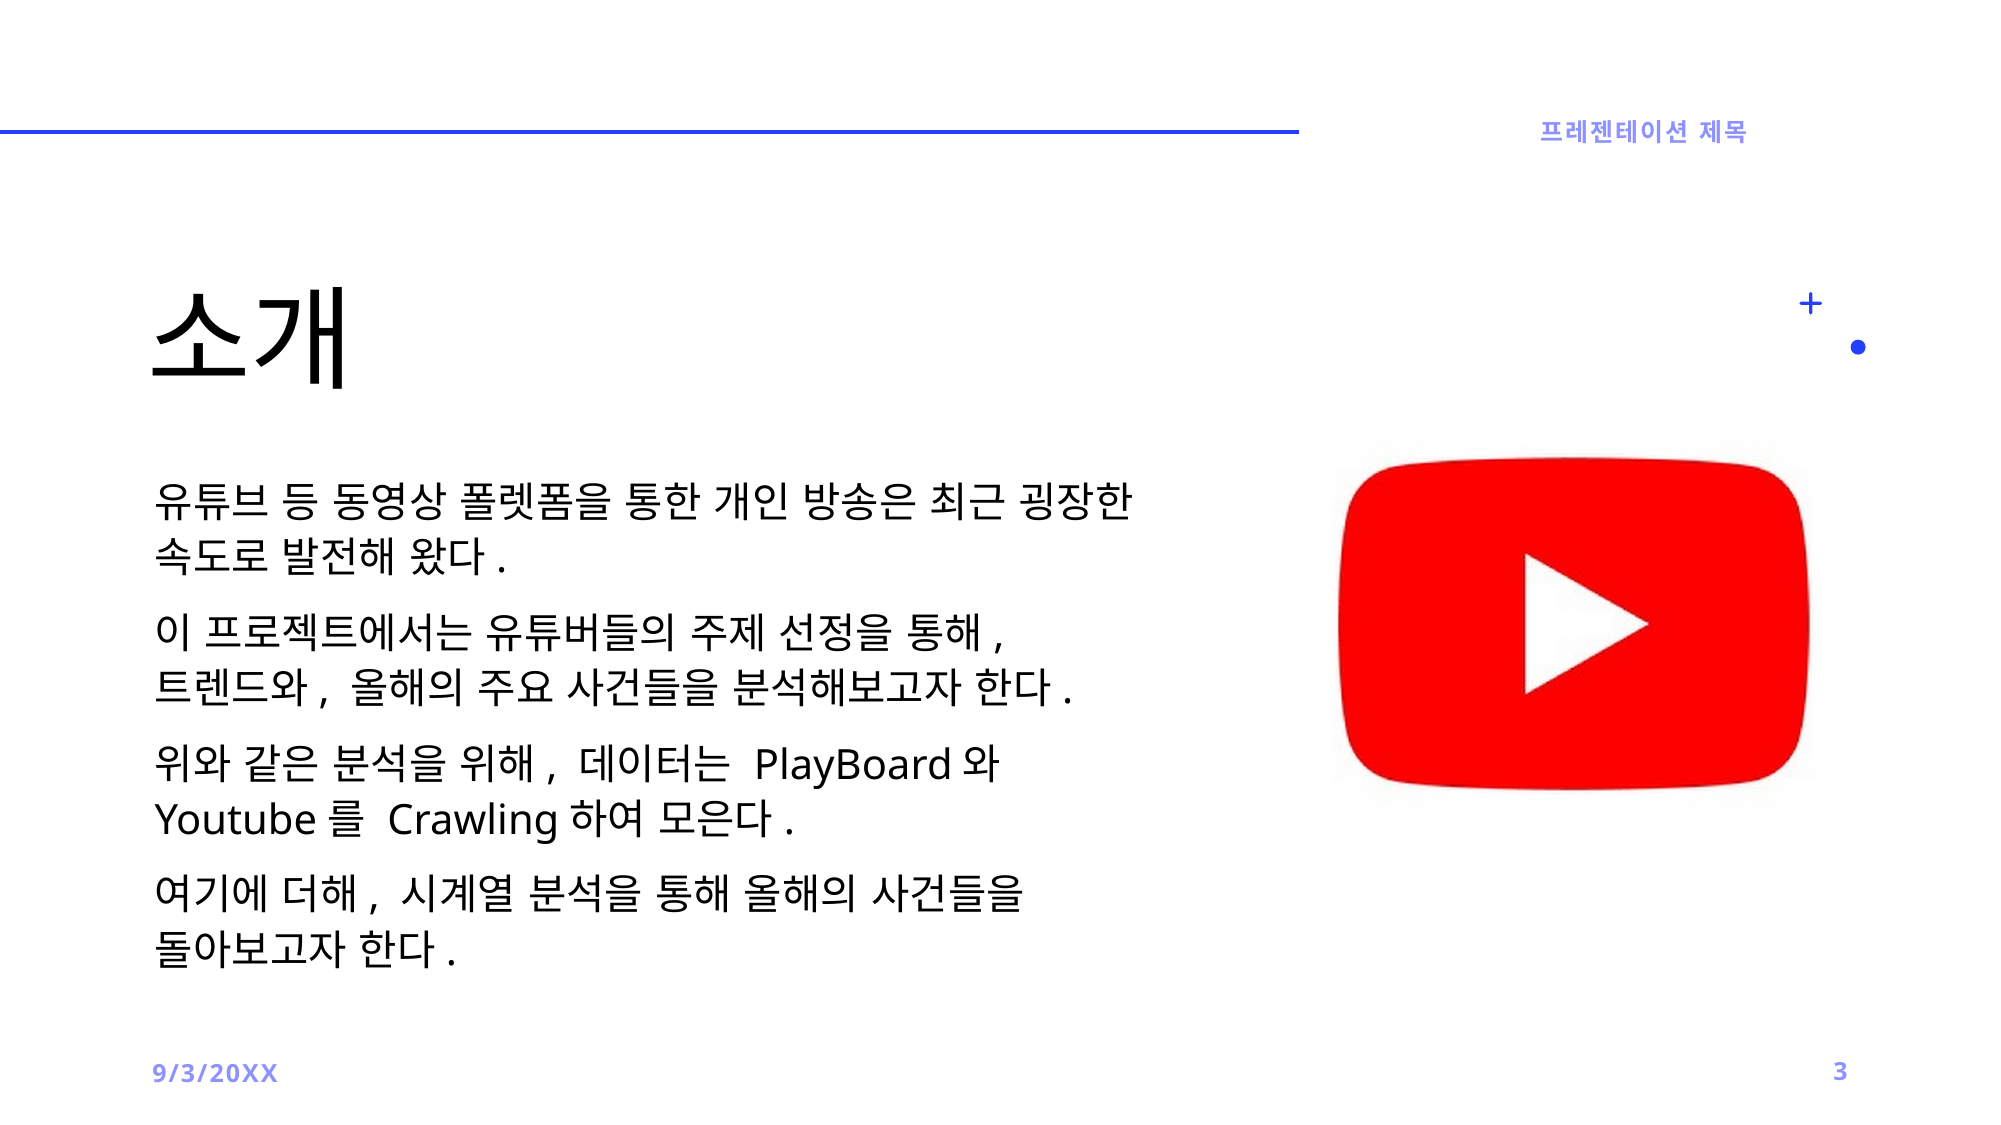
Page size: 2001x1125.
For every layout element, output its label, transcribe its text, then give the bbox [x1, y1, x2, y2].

footer 프레젠테이션 제목 [1306, 101, 1982, 162]
title 소개 [131, 218, 1148, 413]
list 유튜브 등 동영상 폴렛폼을 통한 개인 방송은 최근 굉장한 속도로 발전해 왔다. 이 프로젝트에서는 유튜버들의 주제 선정을 통해, 트렌드와, 올해의 주요 사건들을 분석해보고자 한다. 위와 같은 분석을 위해, 데이터는 PlayBoard와 Youtube를 Crawling하여 모은다. 여기에 더해, 시계열 분석을 통해 올해의 사건들을 돌아보고자 한다. [139, 463, 1155, 1013]
picture [1222, 273, 1923, 974]
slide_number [137, 1042, 588, 1103]
slide_number 3 [1412, 1042, 1863, 1103]
